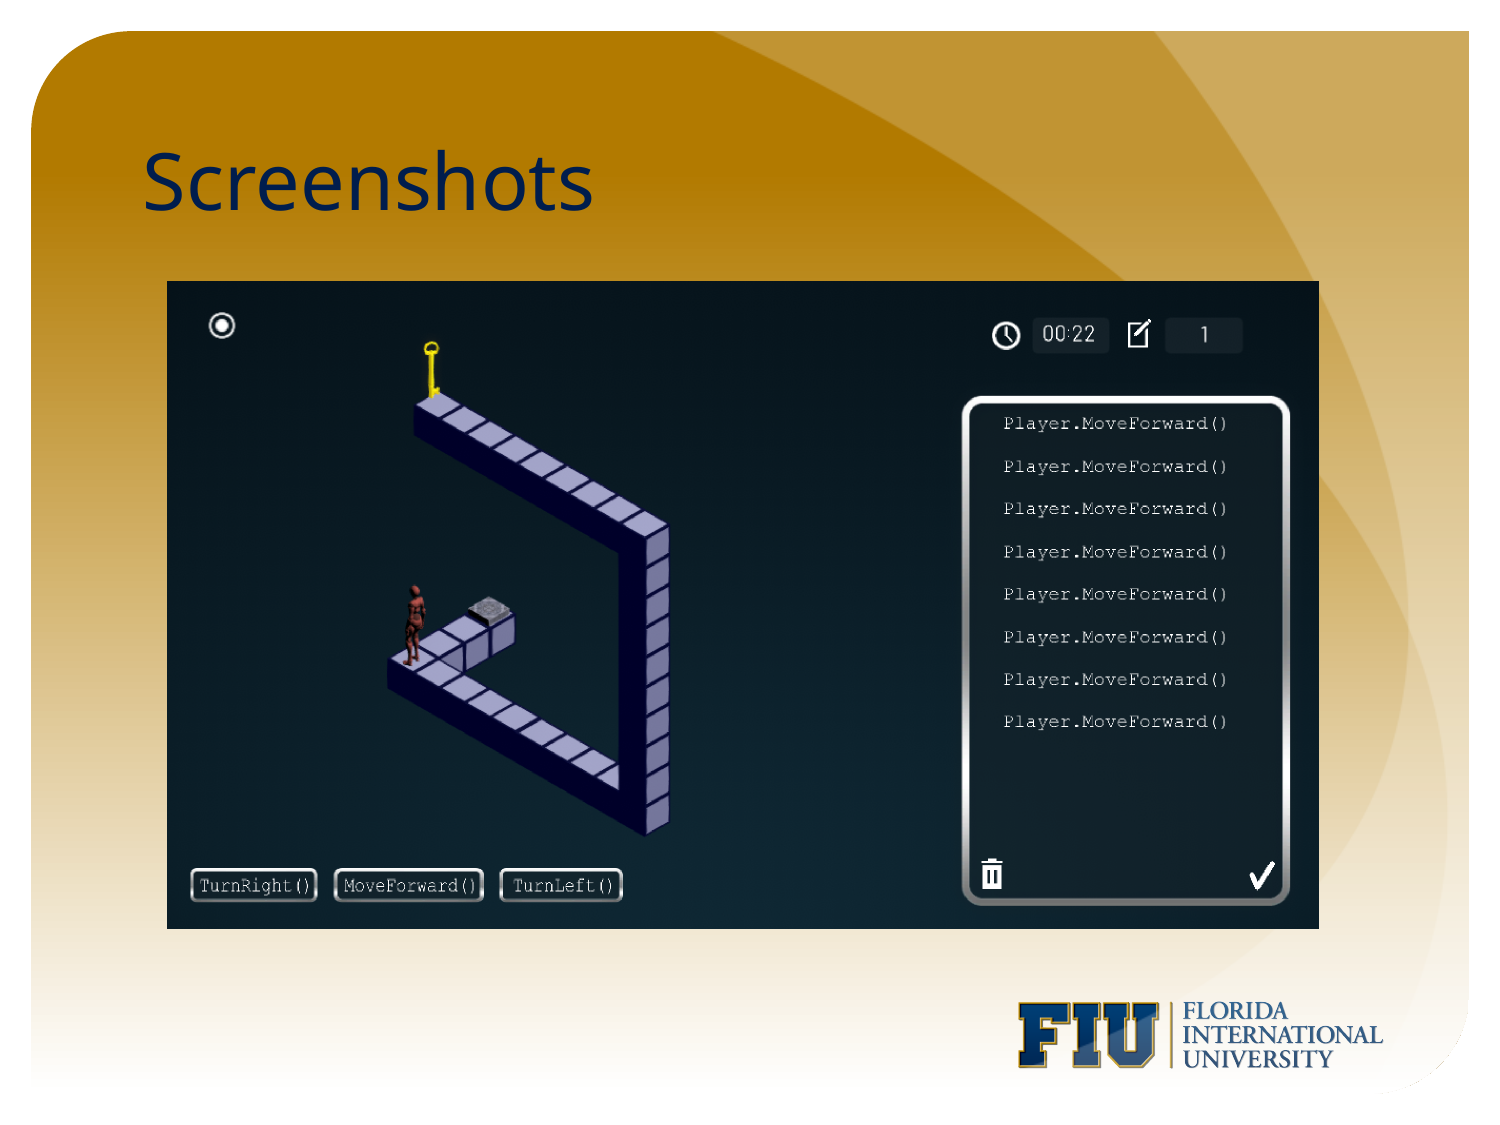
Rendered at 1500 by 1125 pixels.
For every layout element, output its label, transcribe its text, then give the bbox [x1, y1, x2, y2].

title Screenshots [127, 62, 1372, 234]
picture [24, 30, 1473, 1094]
list [127, 249, 1372, 941]
